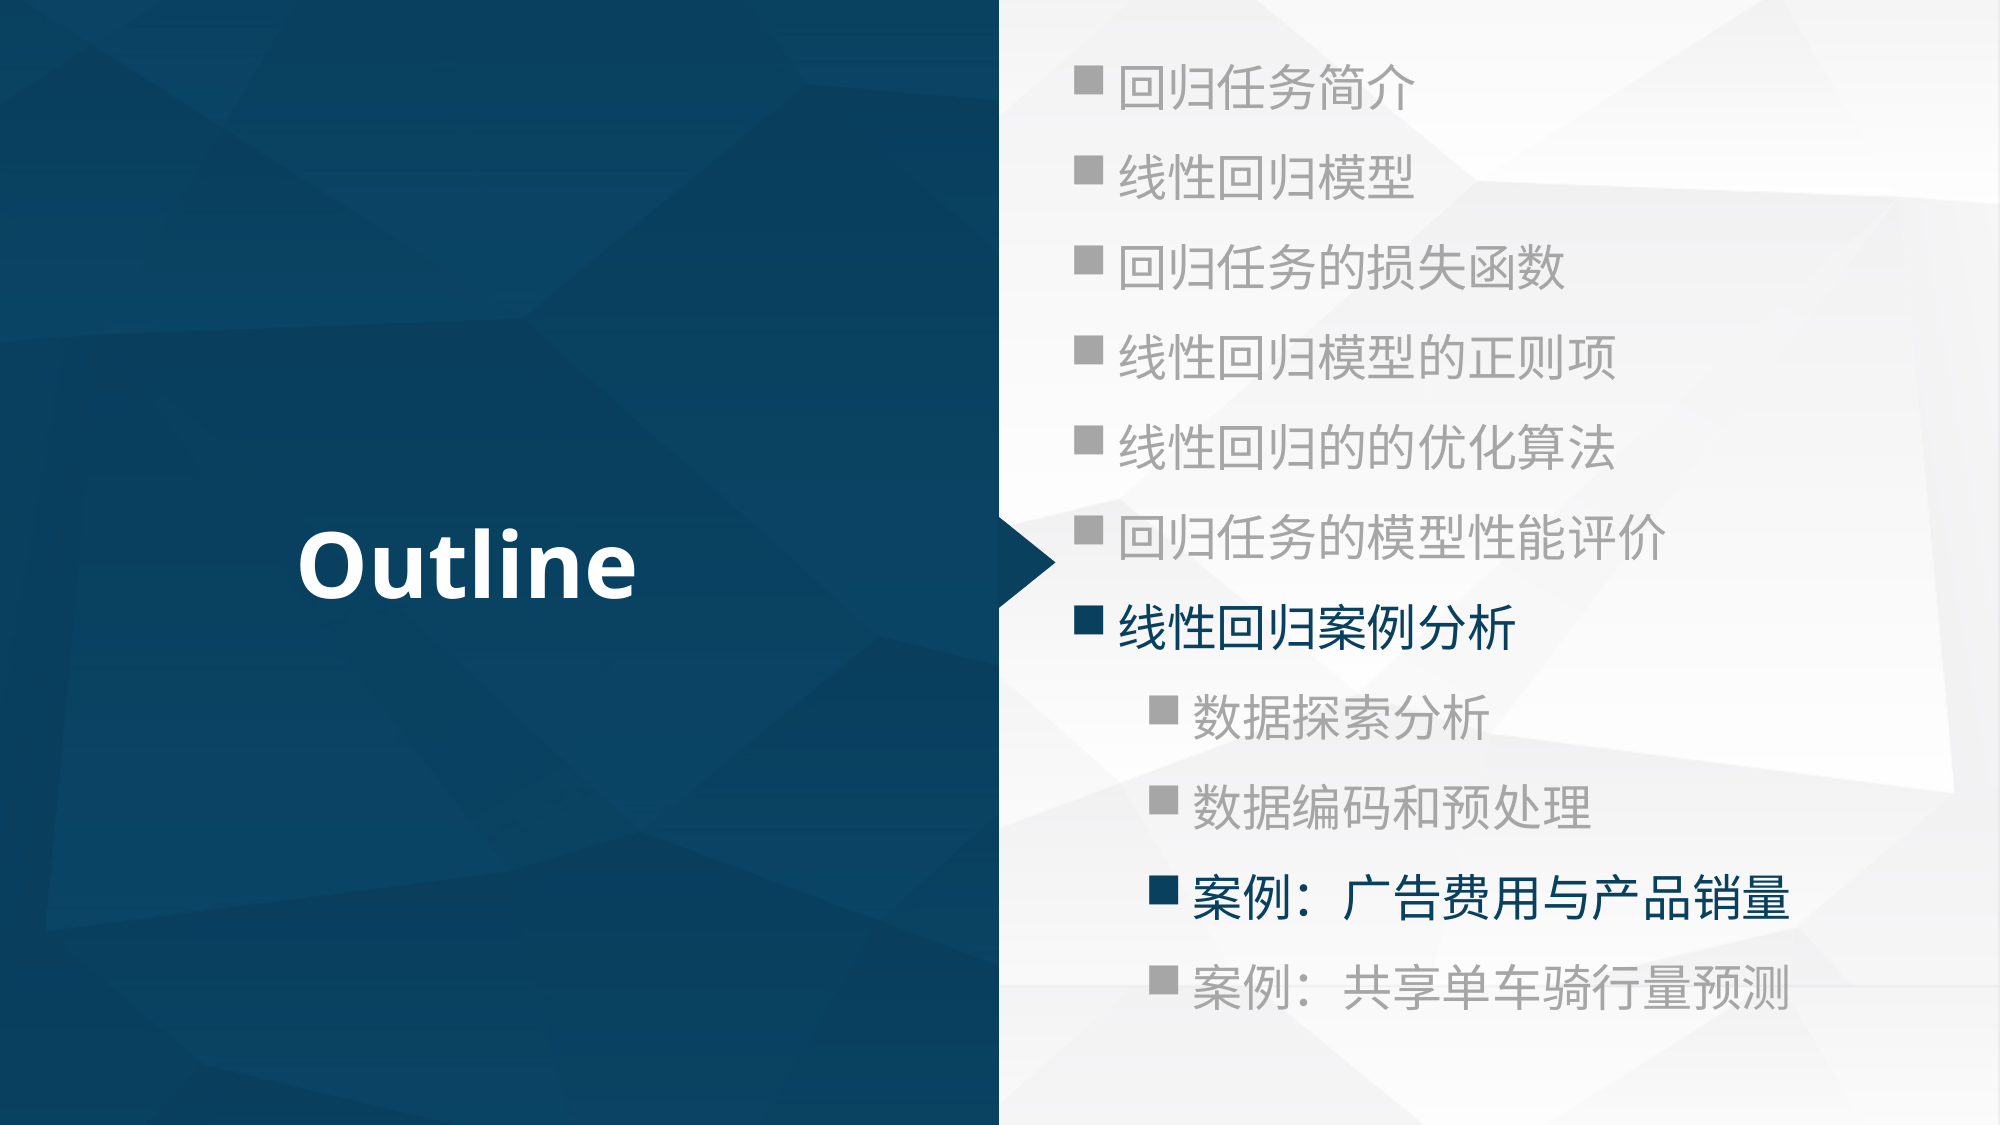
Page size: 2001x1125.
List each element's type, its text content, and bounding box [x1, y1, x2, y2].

text_box [996, 515, 1055, 610]
text_box 回归任务简介 线性回归模型 回归任务的损失函数 线性回归模型的正则项 线性回归的的优化算法 回归任务的模型性能评价 线性回归案例分析 数据探索分析 数据编码和预处理 案例：广告费用与产品销量 案例：共享单车骑行量预测 [1055, 18, 1983, 1024]
picture [0, 0, 2000, 1125]
text_box Outline [281, 499, 655, 624]
